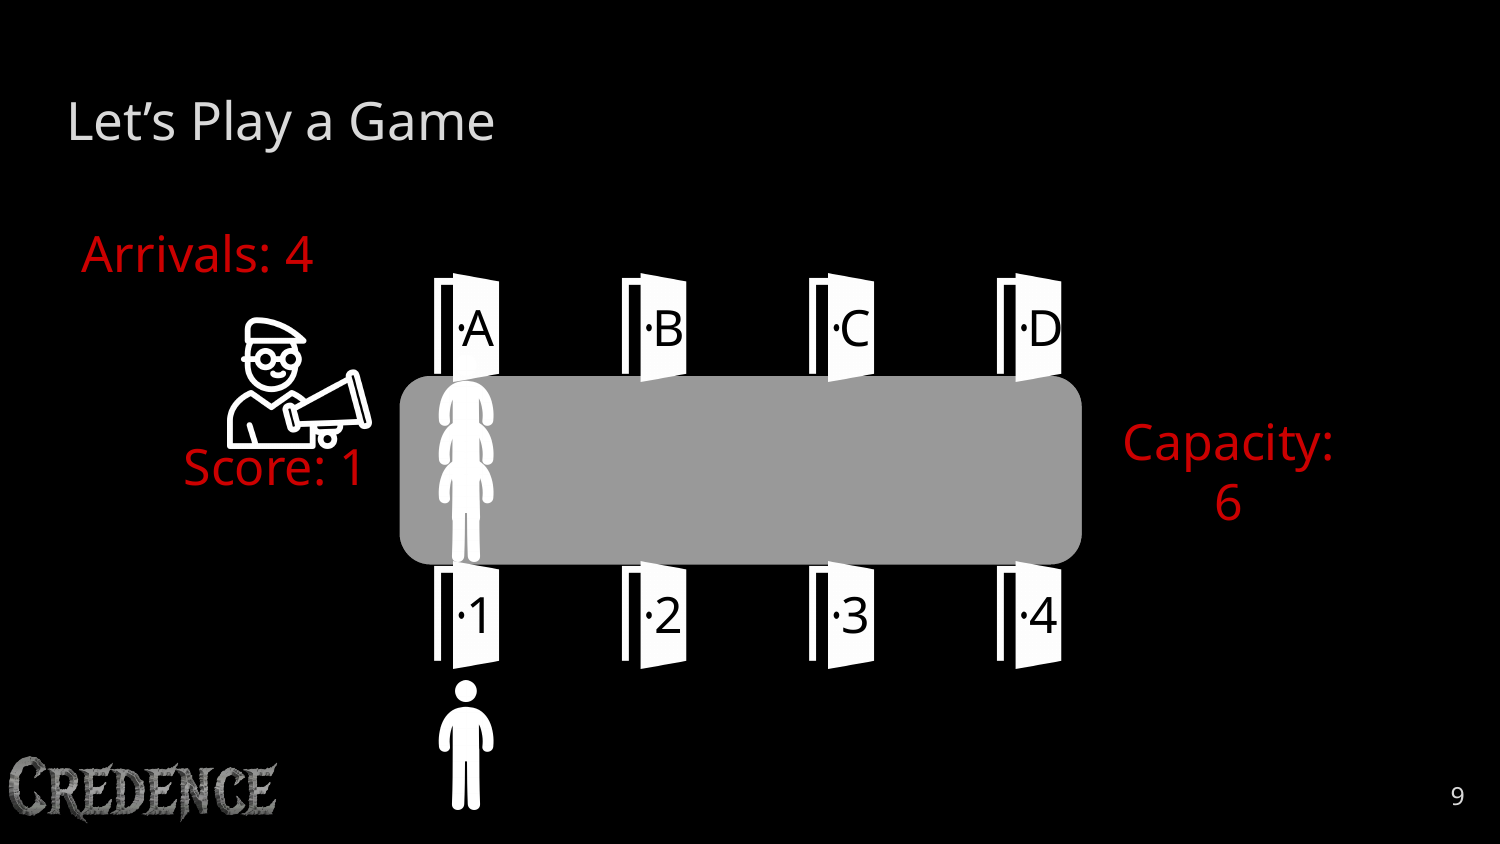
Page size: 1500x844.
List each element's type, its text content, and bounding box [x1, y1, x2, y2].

text_box Arrivals: 4 [60, 224, 335, 282]
picture [0, 732, 284, 844]
picture [974, 560, 1083, 669]
picture [401, 680, 532, 810]
picture [401, 273, 532, 669]
picture [599, 273, 708, 382]
slide_number ‹#› [1389, 764, 1480, 830]
picture [787, 273, 896, 382]
picture [599, 560, 708, 669]
picture [787, 560, 896, 669]
text_box Score: 1 [157, 436, 395, 494]
text_box Capacity: 6 [1087, 441, 1371, 499]
text_box [535, 375, 1083, 566]
picture [227, 310, 373, 456]
picture [974, 273, 1083, 382]
title Let’s Play a Game [51, 72, 1449, 167]
